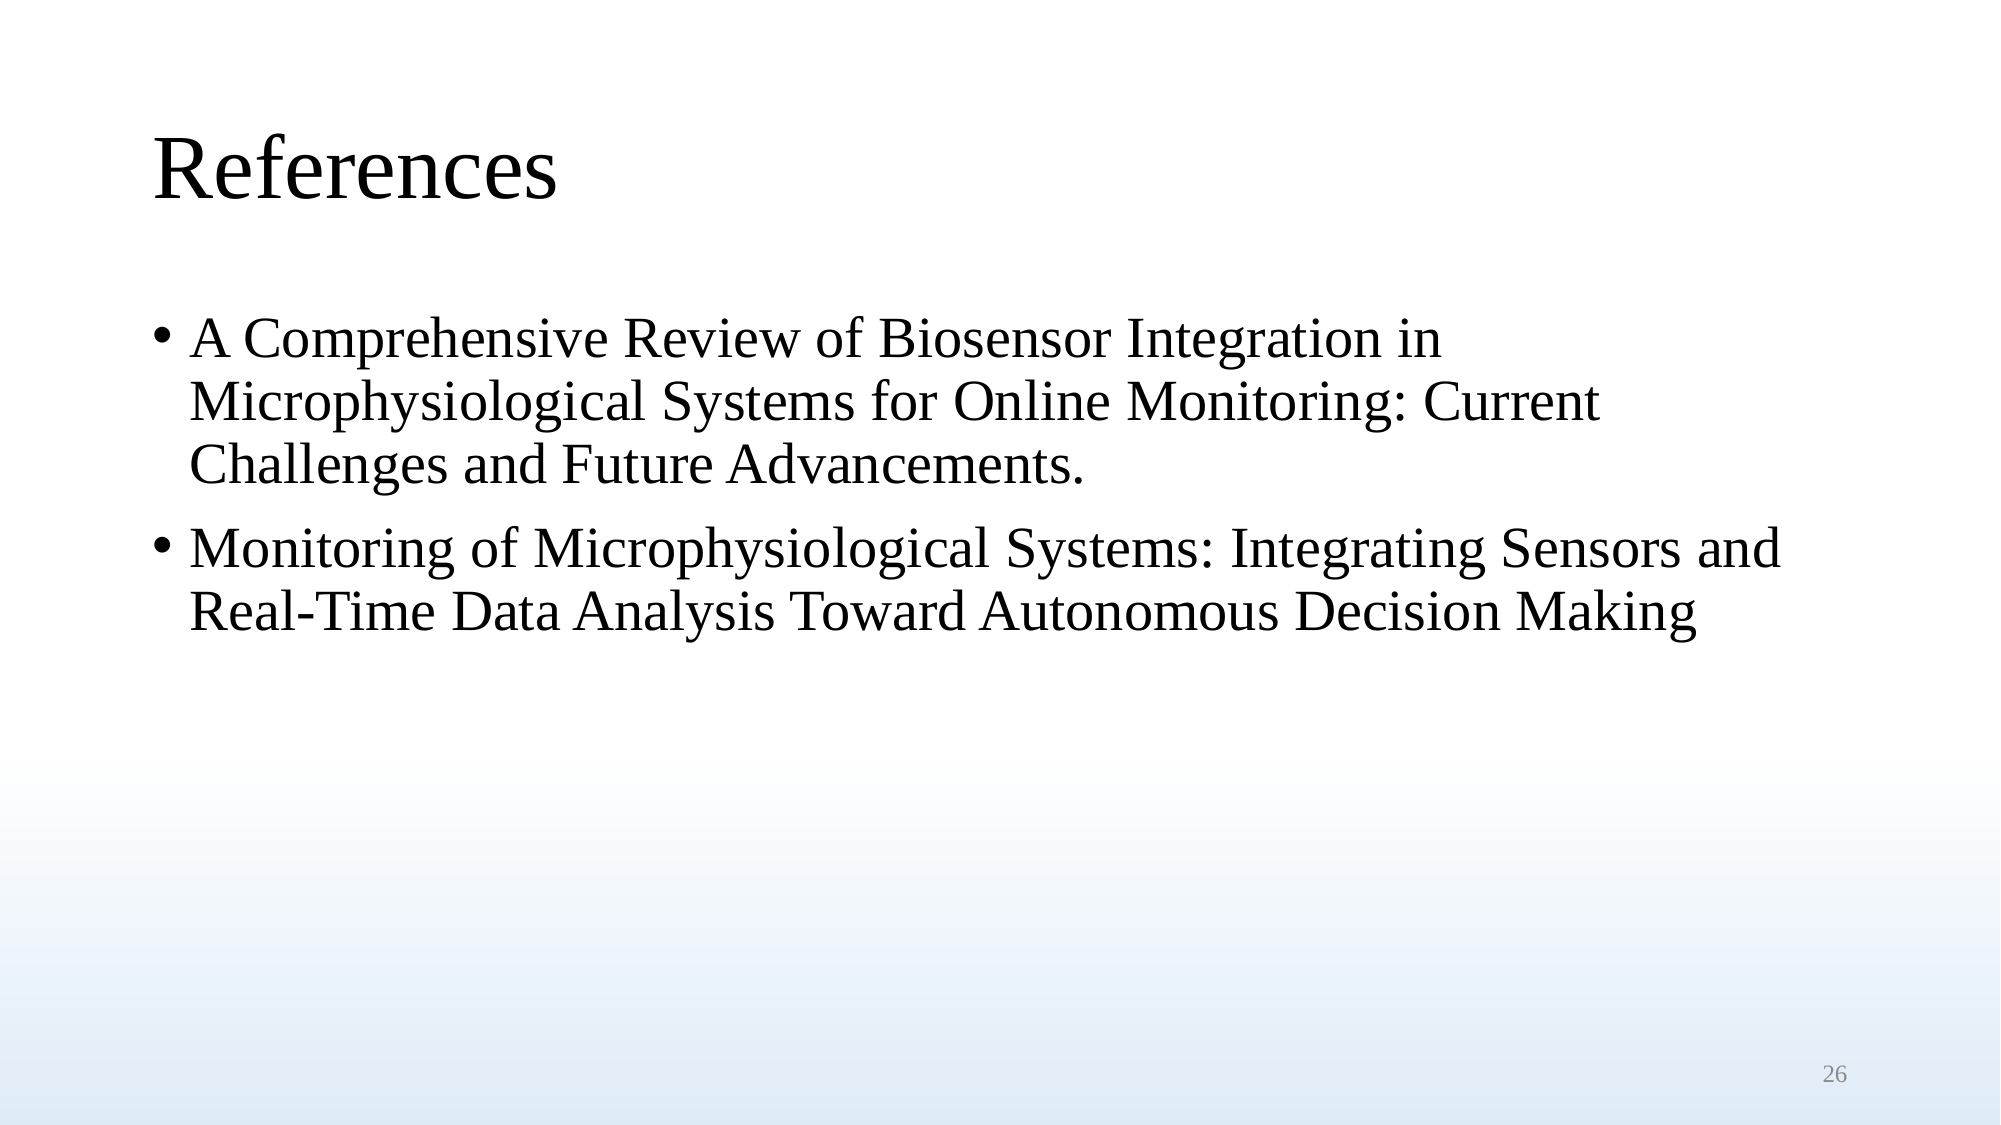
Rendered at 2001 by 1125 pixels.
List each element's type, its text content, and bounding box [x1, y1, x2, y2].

slide_number 26 [1412, 1042, 1863, 1103]
title References [137, 59, 1863, 278]
list A Comprehensive Review of Biosensor Integration in Microphysiological Systems for Online Monitoring: Current Challenges and Future Advancements. Monitoring of Microphysiological Systems: Integrating Sensors and Real-Time Data Analysis Toward Autonomous Decision Making [137, 299, 1863, 1014]
